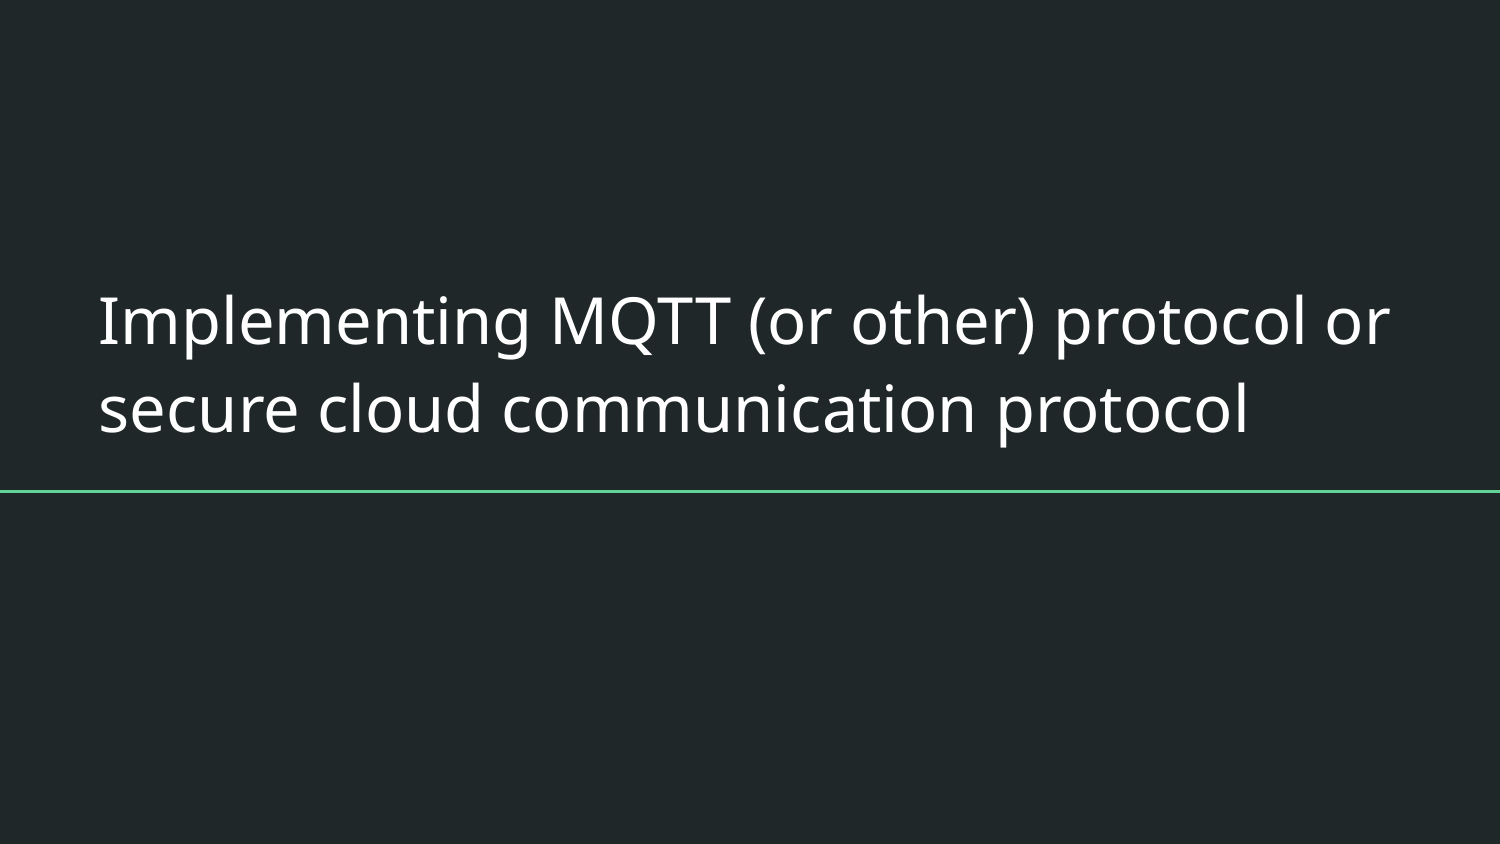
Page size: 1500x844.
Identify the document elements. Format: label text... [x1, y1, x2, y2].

title Implementing MQTT (or other) protocol or secure cloud communication protocol [83, 206, 1417, 467]
